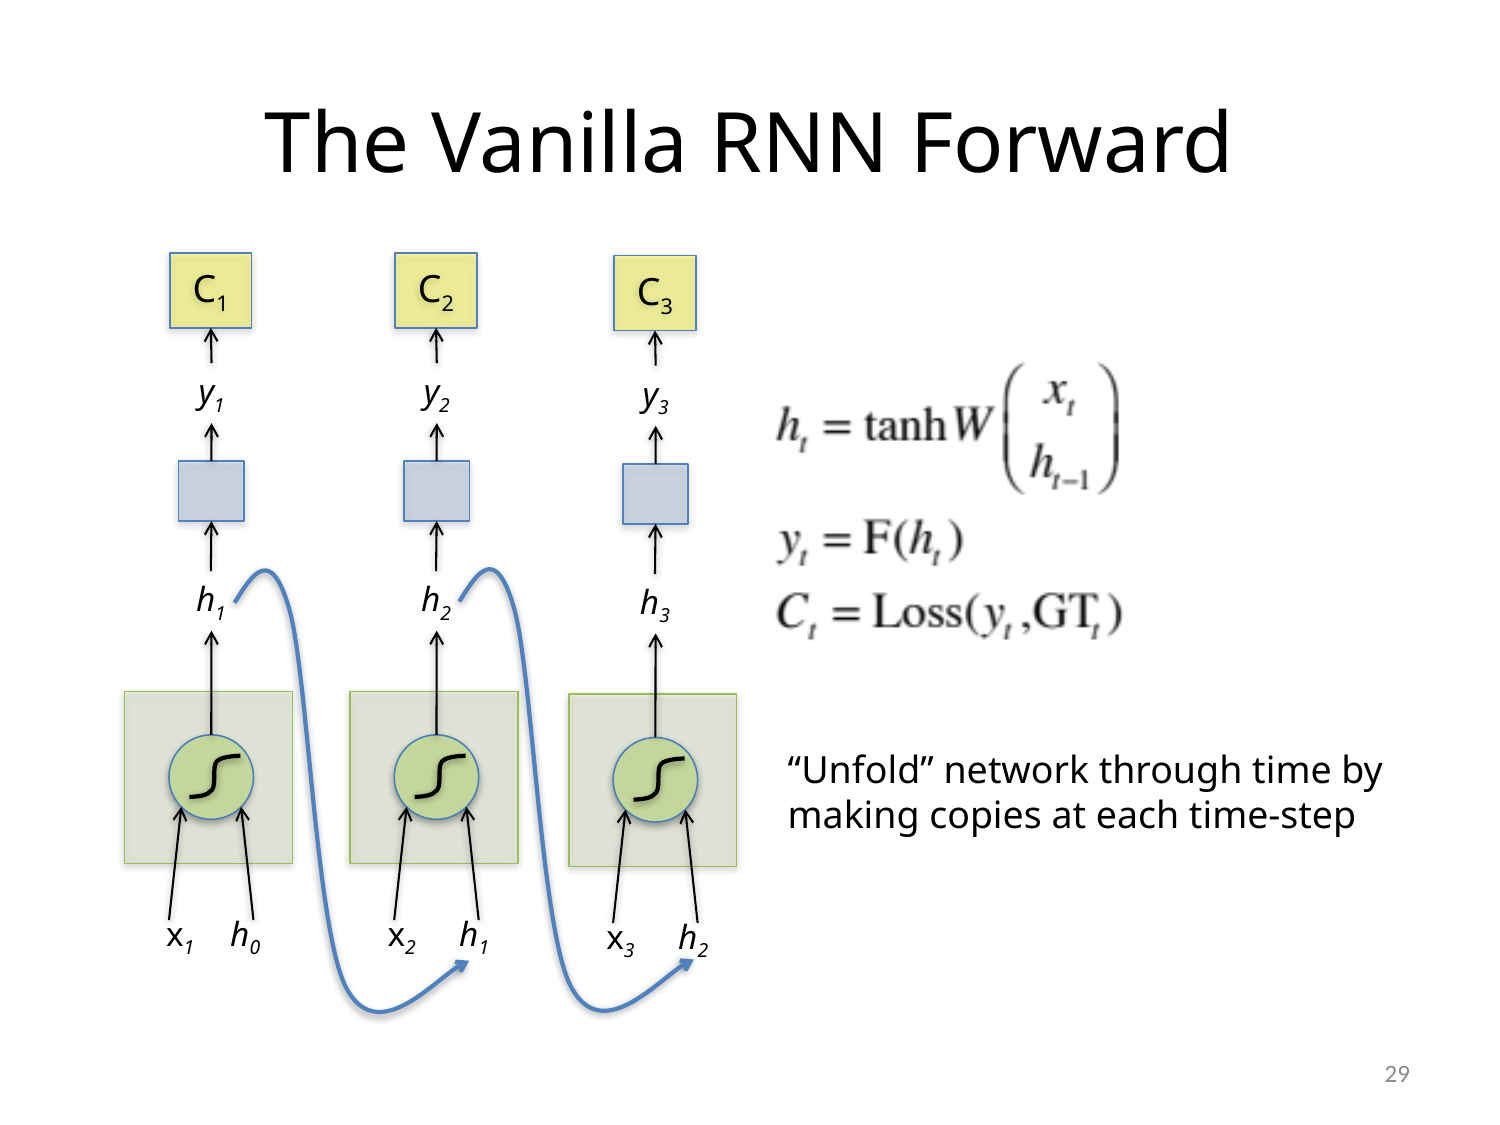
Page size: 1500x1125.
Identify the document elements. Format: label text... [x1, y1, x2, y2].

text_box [772, 355, 1124, 646]
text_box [568, 255, 737, 992]
slide_number 29 [1074, 1042, 1425, 1103]
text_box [349, 252, 519, 989]
text_box [523, 642, 563, 973]
text_box [346, 993, 423, 1015]
text_box [297, 635, 345, 990]
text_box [124, 252, 293, 989]
text_box [577, 1000, 640, 1013]
title The Vanilla RNN Forward [75, 45, 1425, 233]
text_box “Unfold” network through time by making copies at each time-step [772, 738, 1425, 844]
